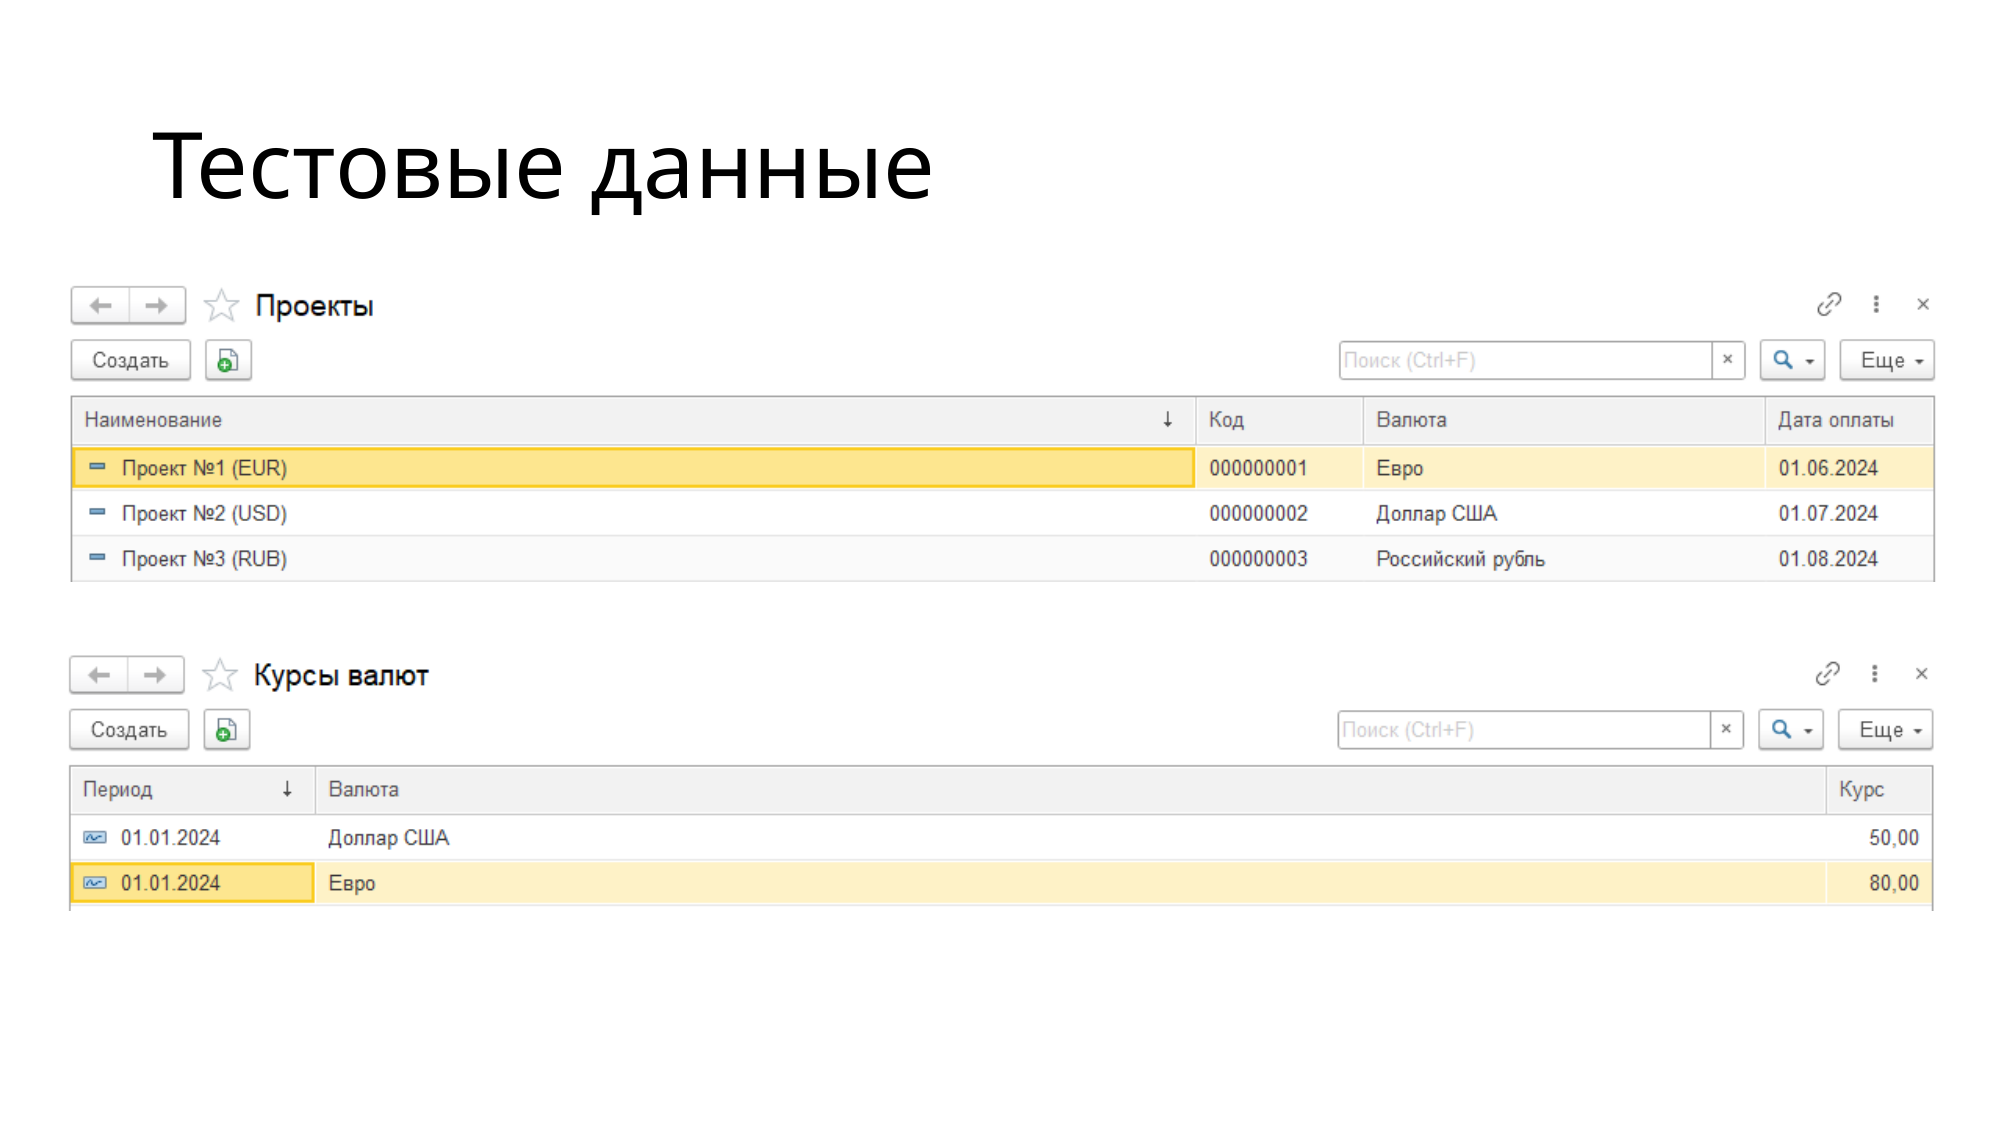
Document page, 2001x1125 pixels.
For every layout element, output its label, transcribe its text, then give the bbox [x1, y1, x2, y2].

picture [60, 277, 1940, 582]
picture [60, 648, 1940, 911]
title Тестовые данные [137, 59, 1863, 277]
